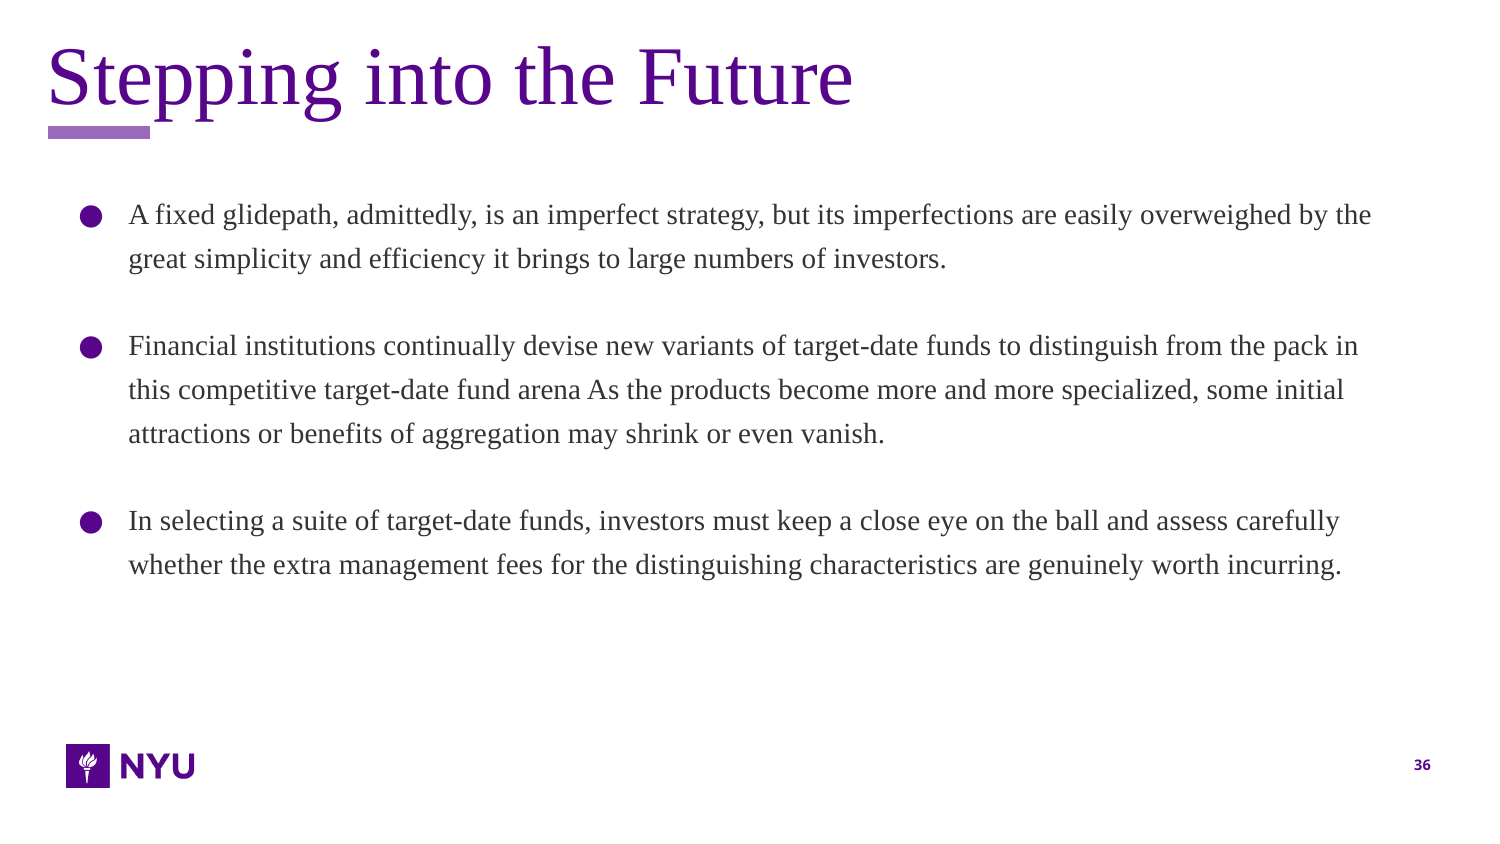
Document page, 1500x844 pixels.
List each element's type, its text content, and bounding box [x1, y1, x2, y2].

picture [66, 744, 195, 788]
text_box A fixed glidepath, admittedly, is an imperfect strategy, but its imperfections are easily overweighed by the great simplicity and efficiency it brings to large numbers of investors. Financial institutions continually devise new variants of target-date funds to distinguish from the pack in this competitive target-date fund arena As the products become more and more specialized, some initial attractions or benefits of aggregation may shrink or even vanish. In selecting a suite of target-date funds, investors must keep a close eye on the ball and assess carefully whether the extra management fees for the distinguishing characteristics are genuinely worth incurring. [38, 171, 1408, 714]
title Stepping into the Future [31, 21, 1414, 172]
